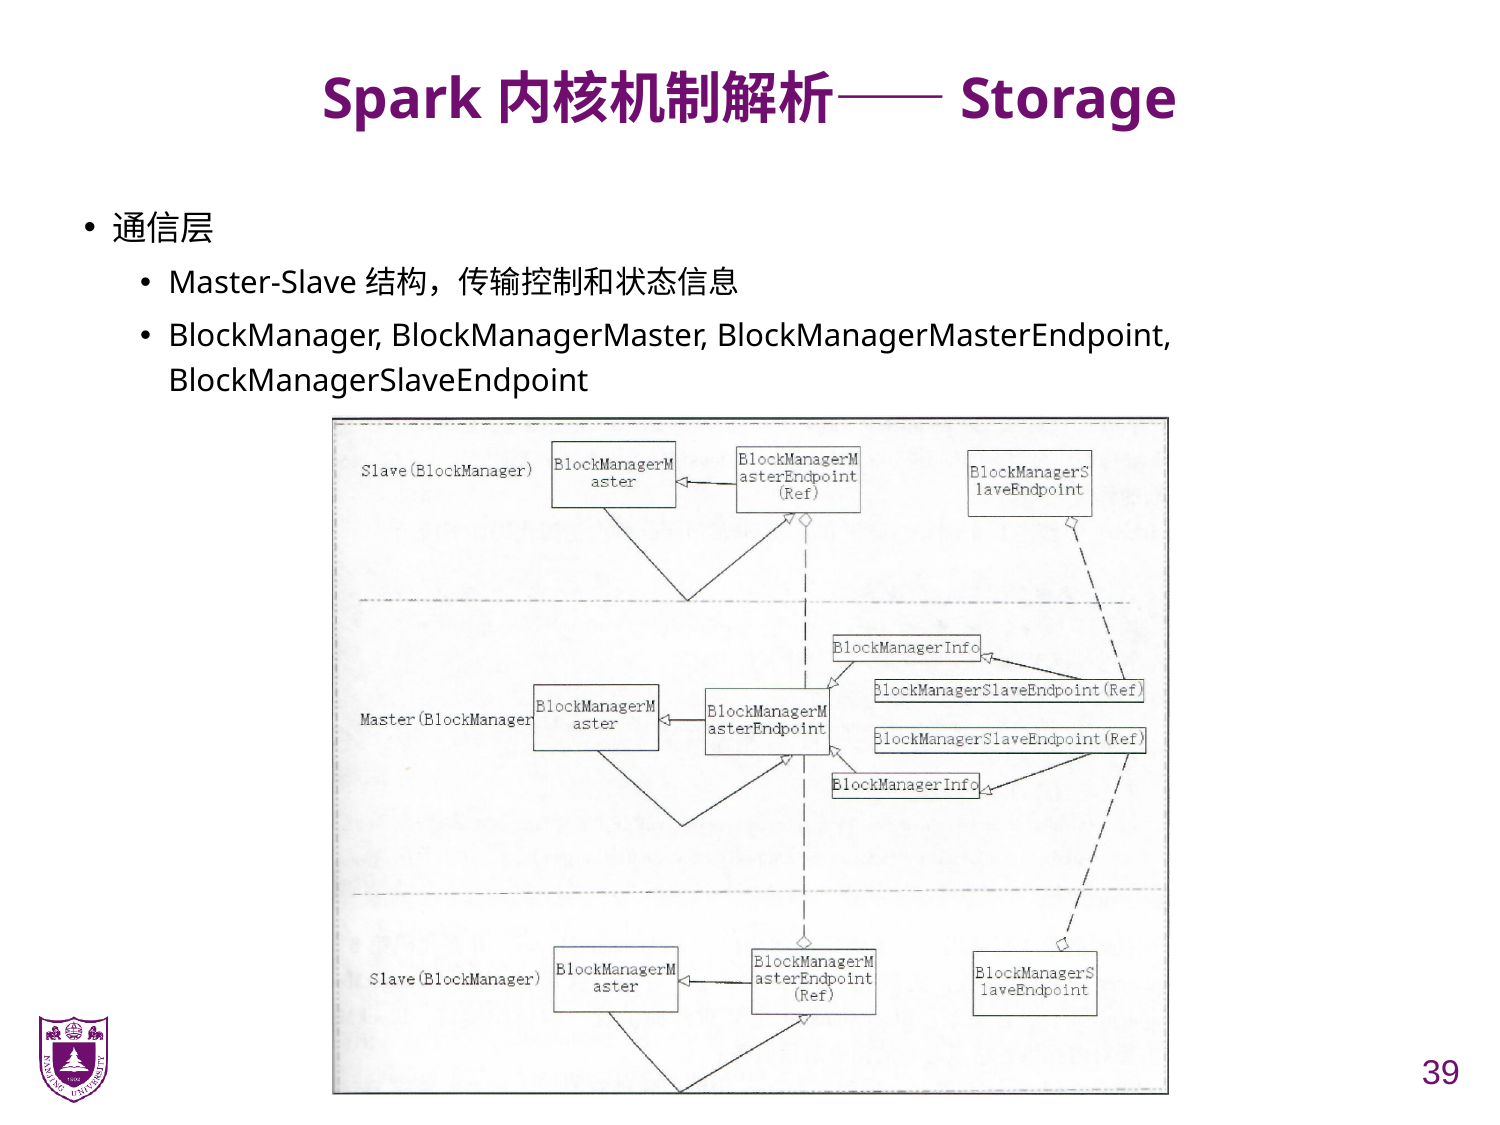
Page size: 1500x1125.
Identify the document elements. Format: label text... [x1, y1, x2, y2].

slide_number 39 [1370, 1047, 1475, 1095]
list 通信层 Master-Slave结构，传输控制和状态信息 BlockManager, BlockManagerMaster, BlockManagerMasterEndpoint, BlockManagerSlaveEndpoint [68, 194, 1431, 1046]
picture [332, 415, 1170, 1095]
picture [39, 1016, 108, 1103]
title Spark内核机制解析——Storage [68, 47, 1431, 154]
